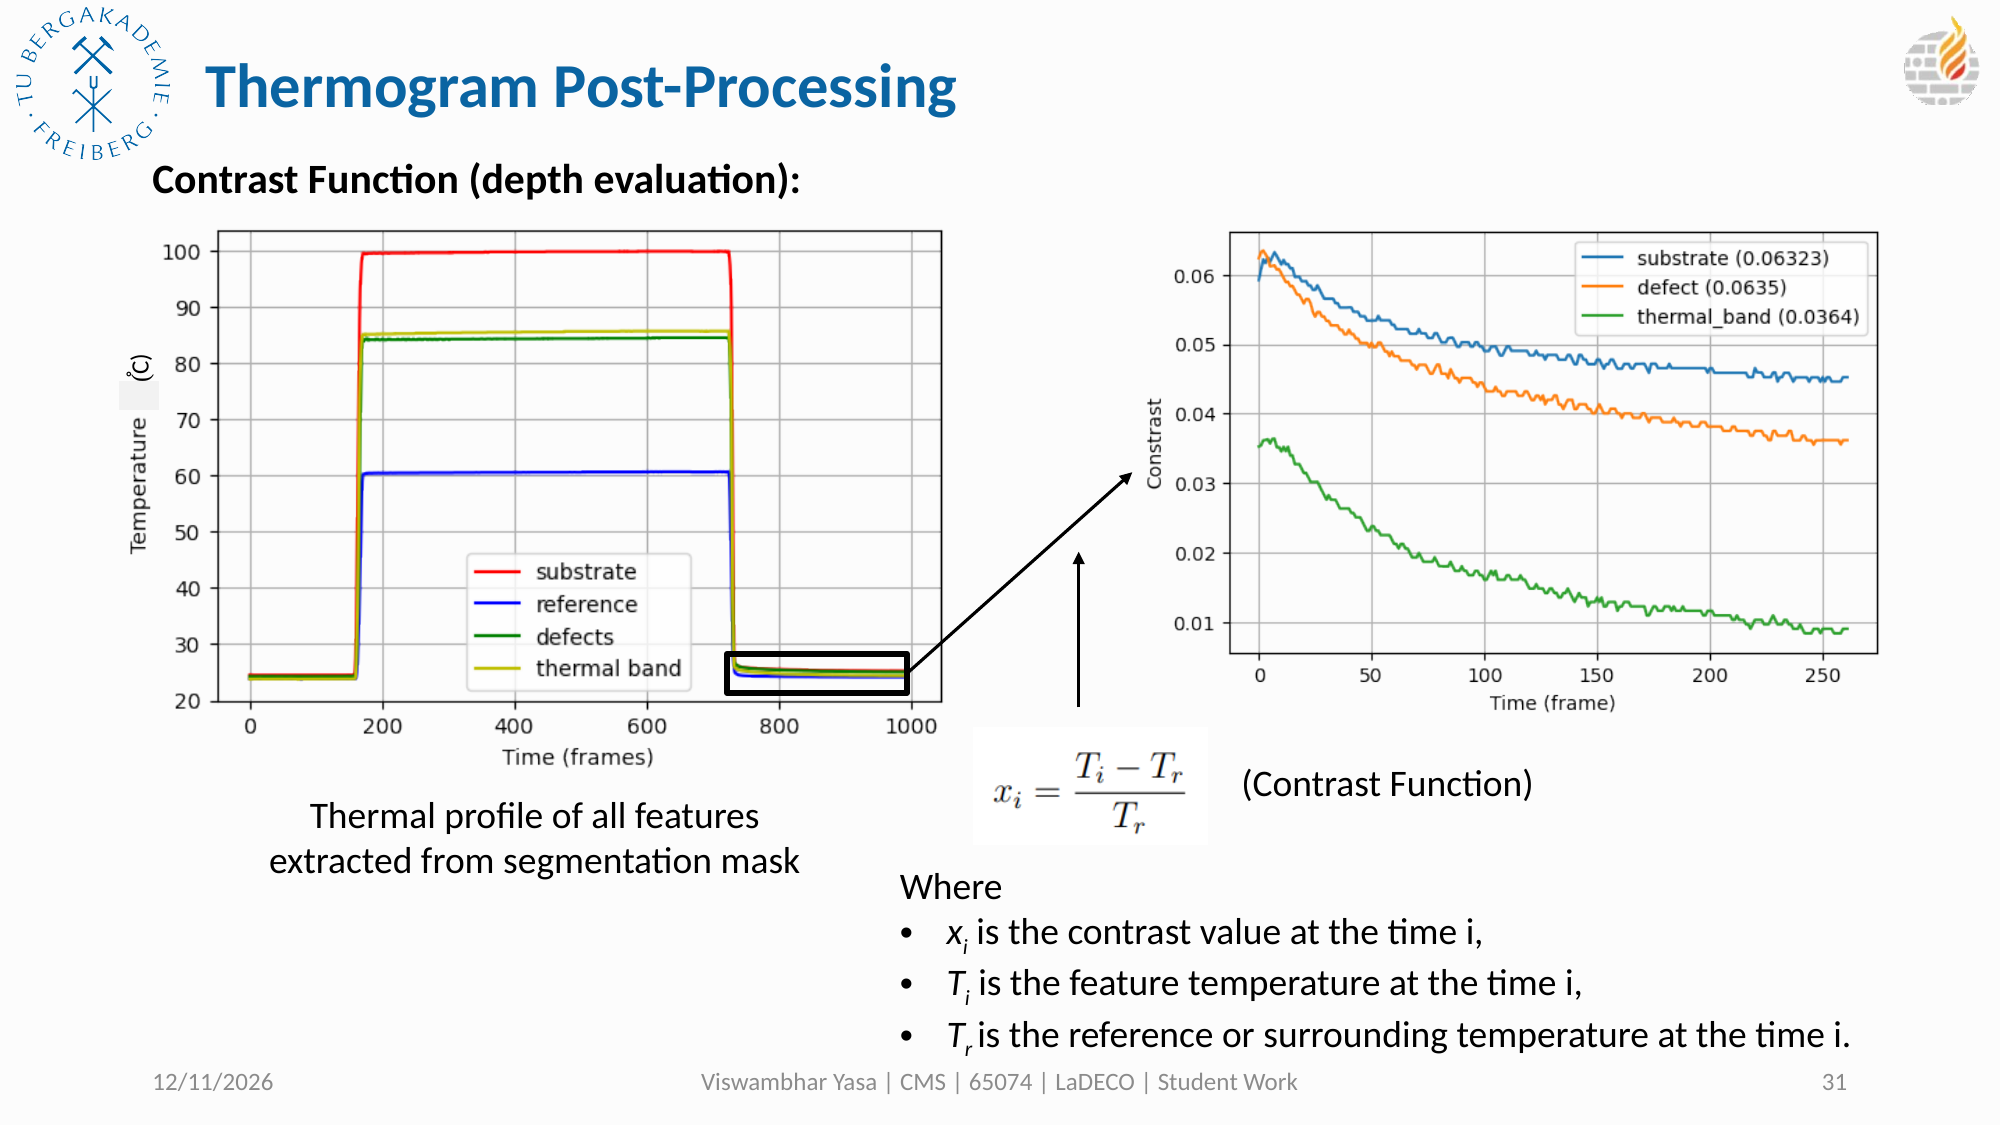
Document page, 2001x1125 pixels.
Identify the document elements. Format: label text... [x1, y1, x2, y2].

footer Viswambhar Yasa | CMS | 65074 | LaDECO | Student Work [662, 1051, 1338, 1111]
picture [973, 218, 1891, 845]
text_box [906, 472, 1133, 674]
text_box Contrast Function (depth evaluation): [137, 144, 855, 209]
text_box Thermogram Post-Processing [190, 37, 1253, 128]
text_box Thermal profile of all features extracted from segmentation mask [238, 784, 832, 888]
text_box Where xi is the contrast value at the time i, Ti is the feature temperature at the time i, Tr is the reference or surrounding temperature at the time i. [884, 854, 1985, 1069]
picture [115, 215, 955, 784]
text_box (Contrast Function) [1226, 751, 1556, 812]
slide_number 31 [1412, 1069, 1863, 1111]
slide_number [137, 1051, 588, 1111]
picture [16, 7, 170, 160]
picture [1900, 14, 1984, 107]
